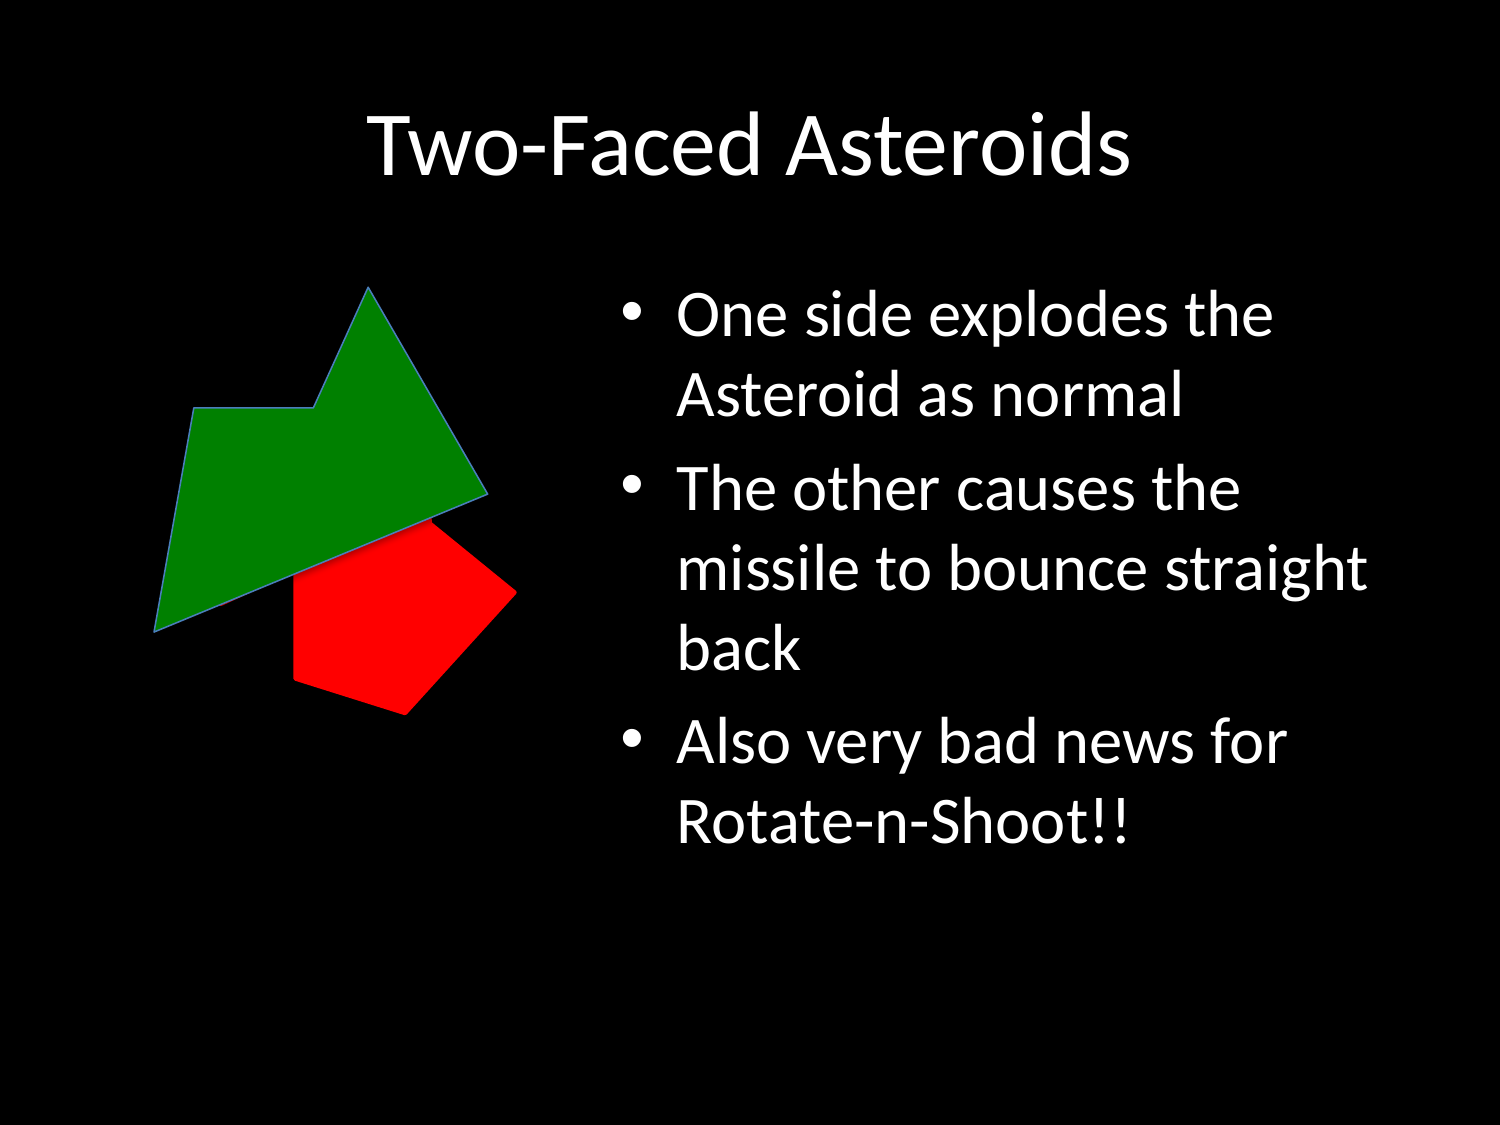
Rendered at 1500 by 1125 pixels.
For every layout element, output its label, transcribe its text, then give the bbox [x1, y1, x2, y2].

title Two-Faced Asteroids [75, 45, 1425, 233]
text_box [293, 525, 517, 716]
list One side explodes the Asteroid as normal The other causes the missile to bounce straight back Also very bad news for Rotate-n-Shoot!! [605, 262, 1425, 1005]
text_box [153, 286, 489, 633]
